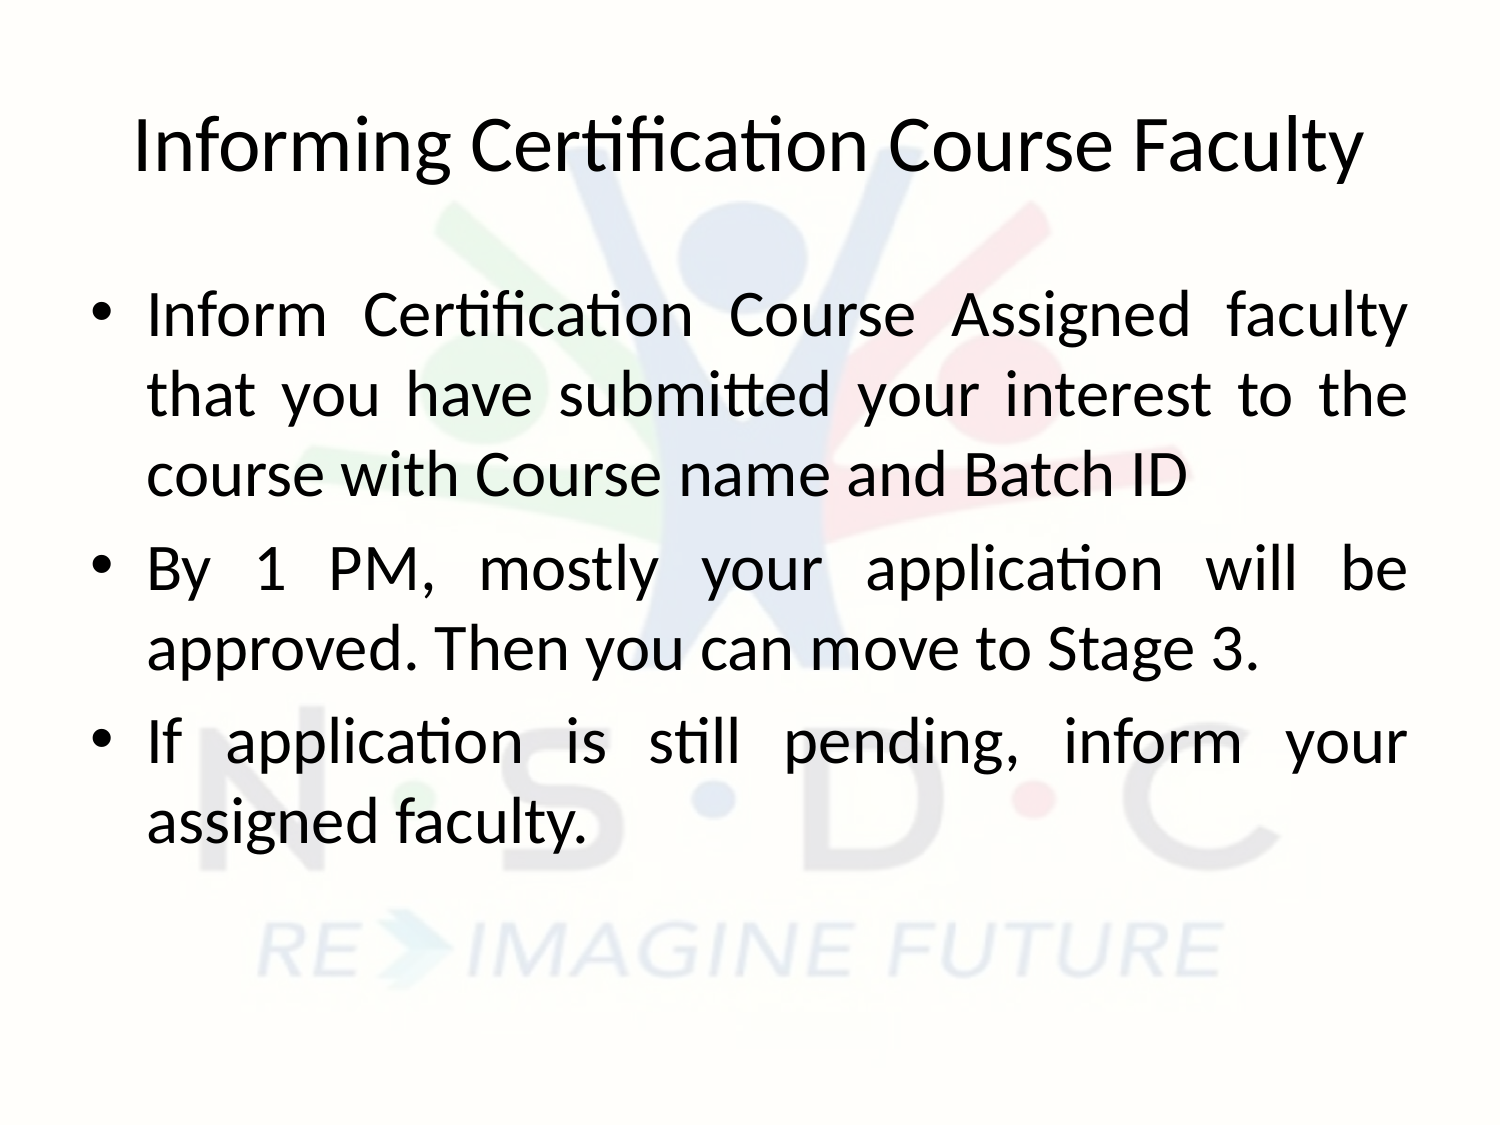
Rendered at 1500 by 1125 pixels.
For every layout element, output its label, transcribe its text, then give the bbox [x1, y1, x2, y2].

title Informing Certification Course Faculty [75, 45, 1425, 233]
list Inform Certification Course Assigned faculty that you have submitted your interest to the course with Course name and Batch ID By 1 PM, mostly your application will be approved. Then you can move to Stage 3. If application is still pending, inform your assigned faculty. [75, 262, 1425, 1005]
